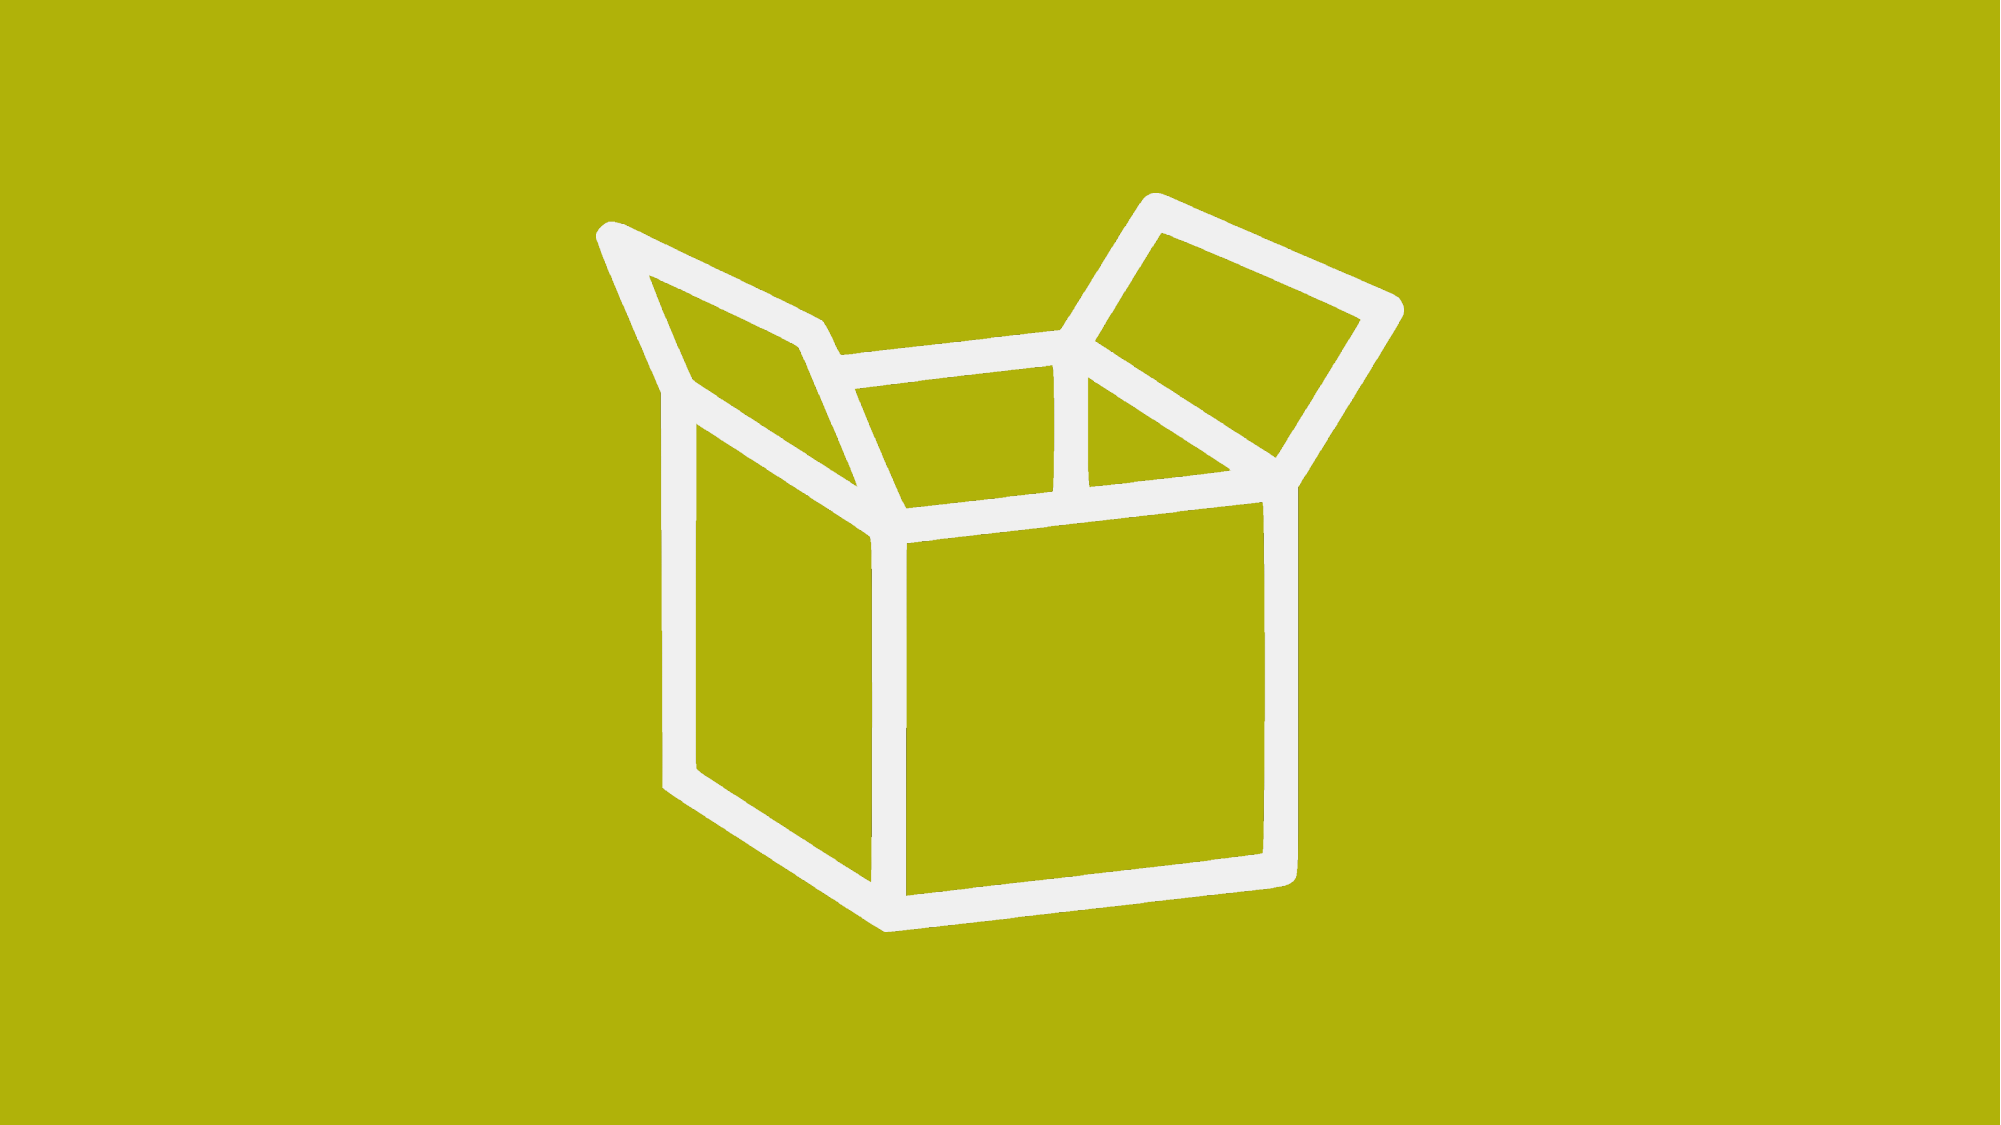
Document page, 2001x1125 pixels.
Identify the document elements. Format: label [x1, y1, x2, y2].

picture [596, 193, 1404, 932]
